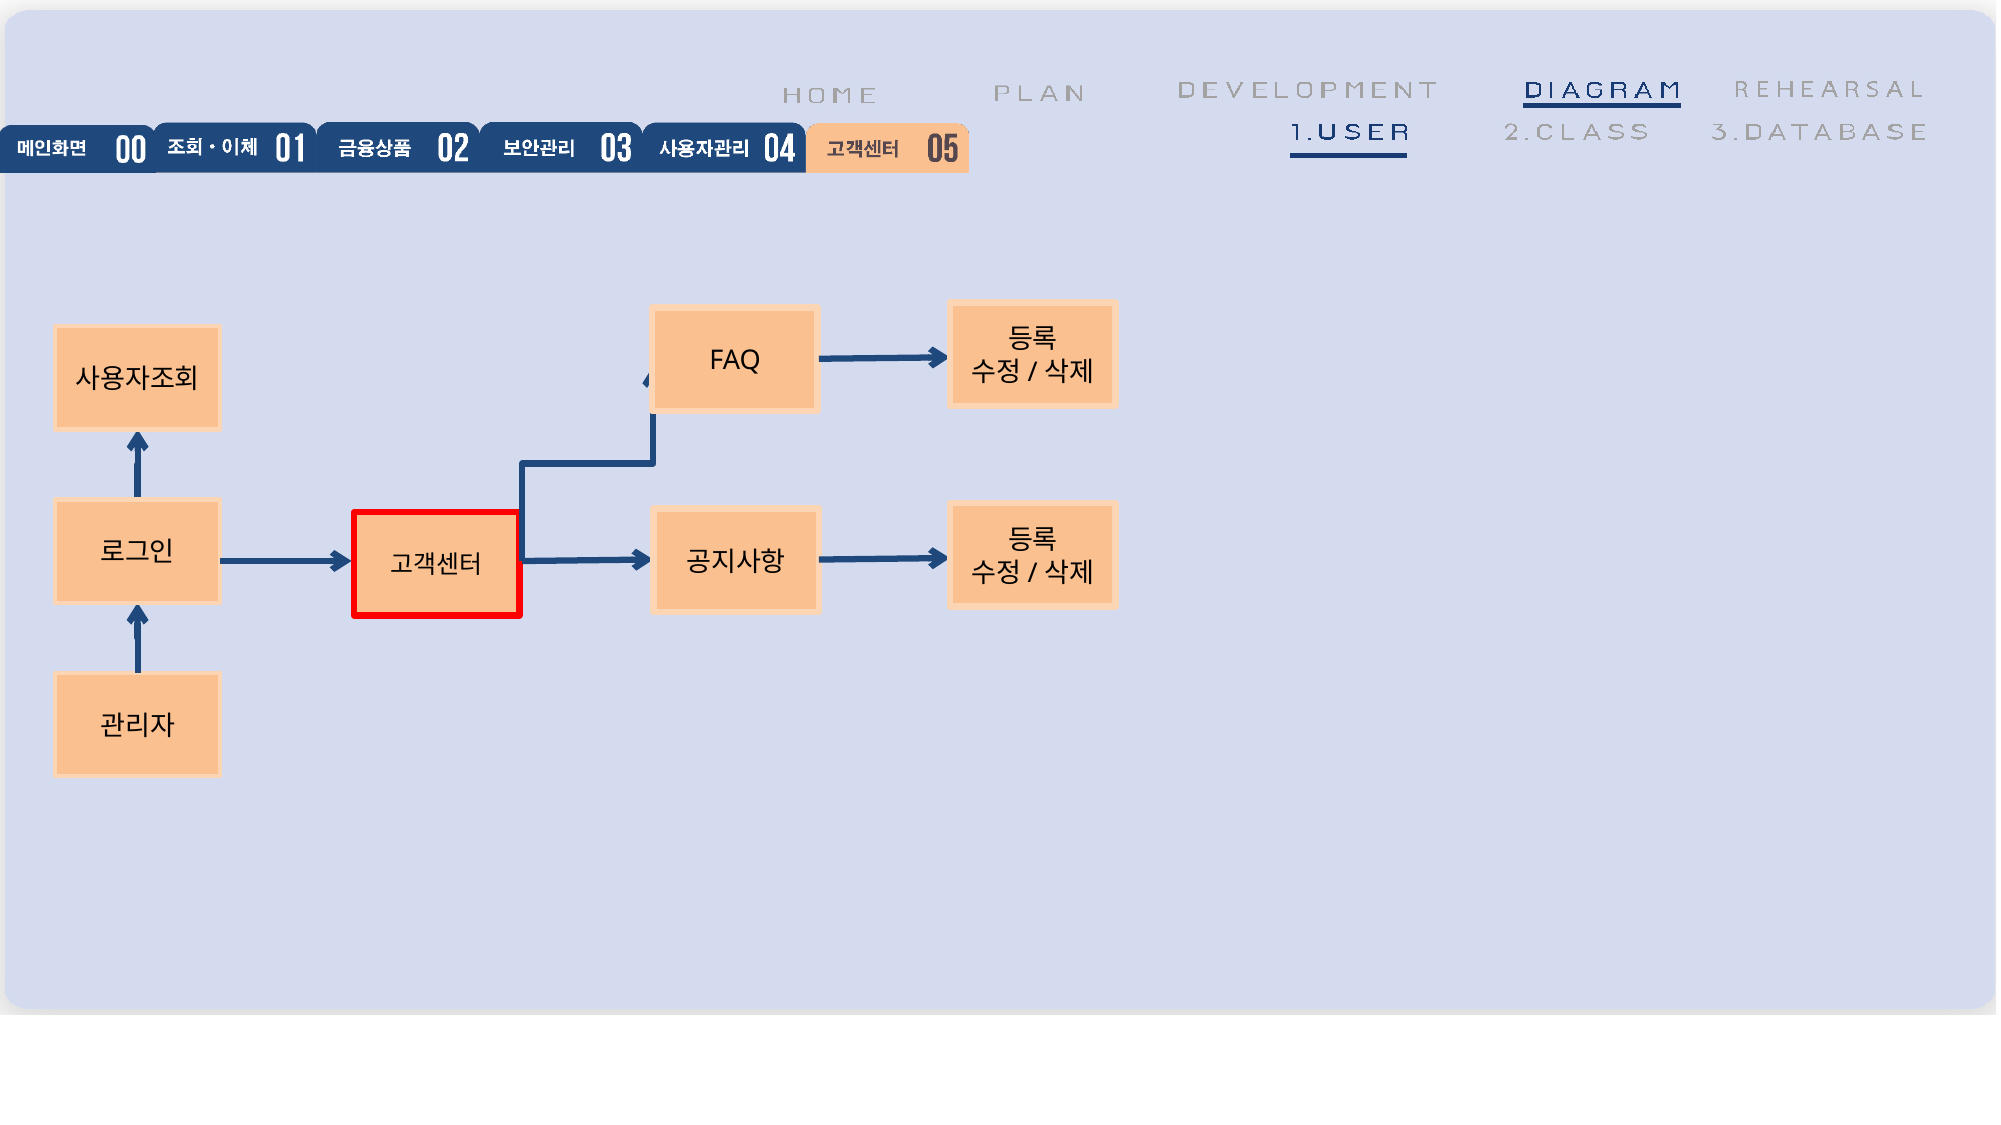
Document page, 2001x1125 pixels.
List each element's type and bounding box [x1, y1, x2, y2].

text_box [54, 326, 221, 777]
text_box [521, 365, 654, 562]
picture [0, 0, 1997, 1015]
